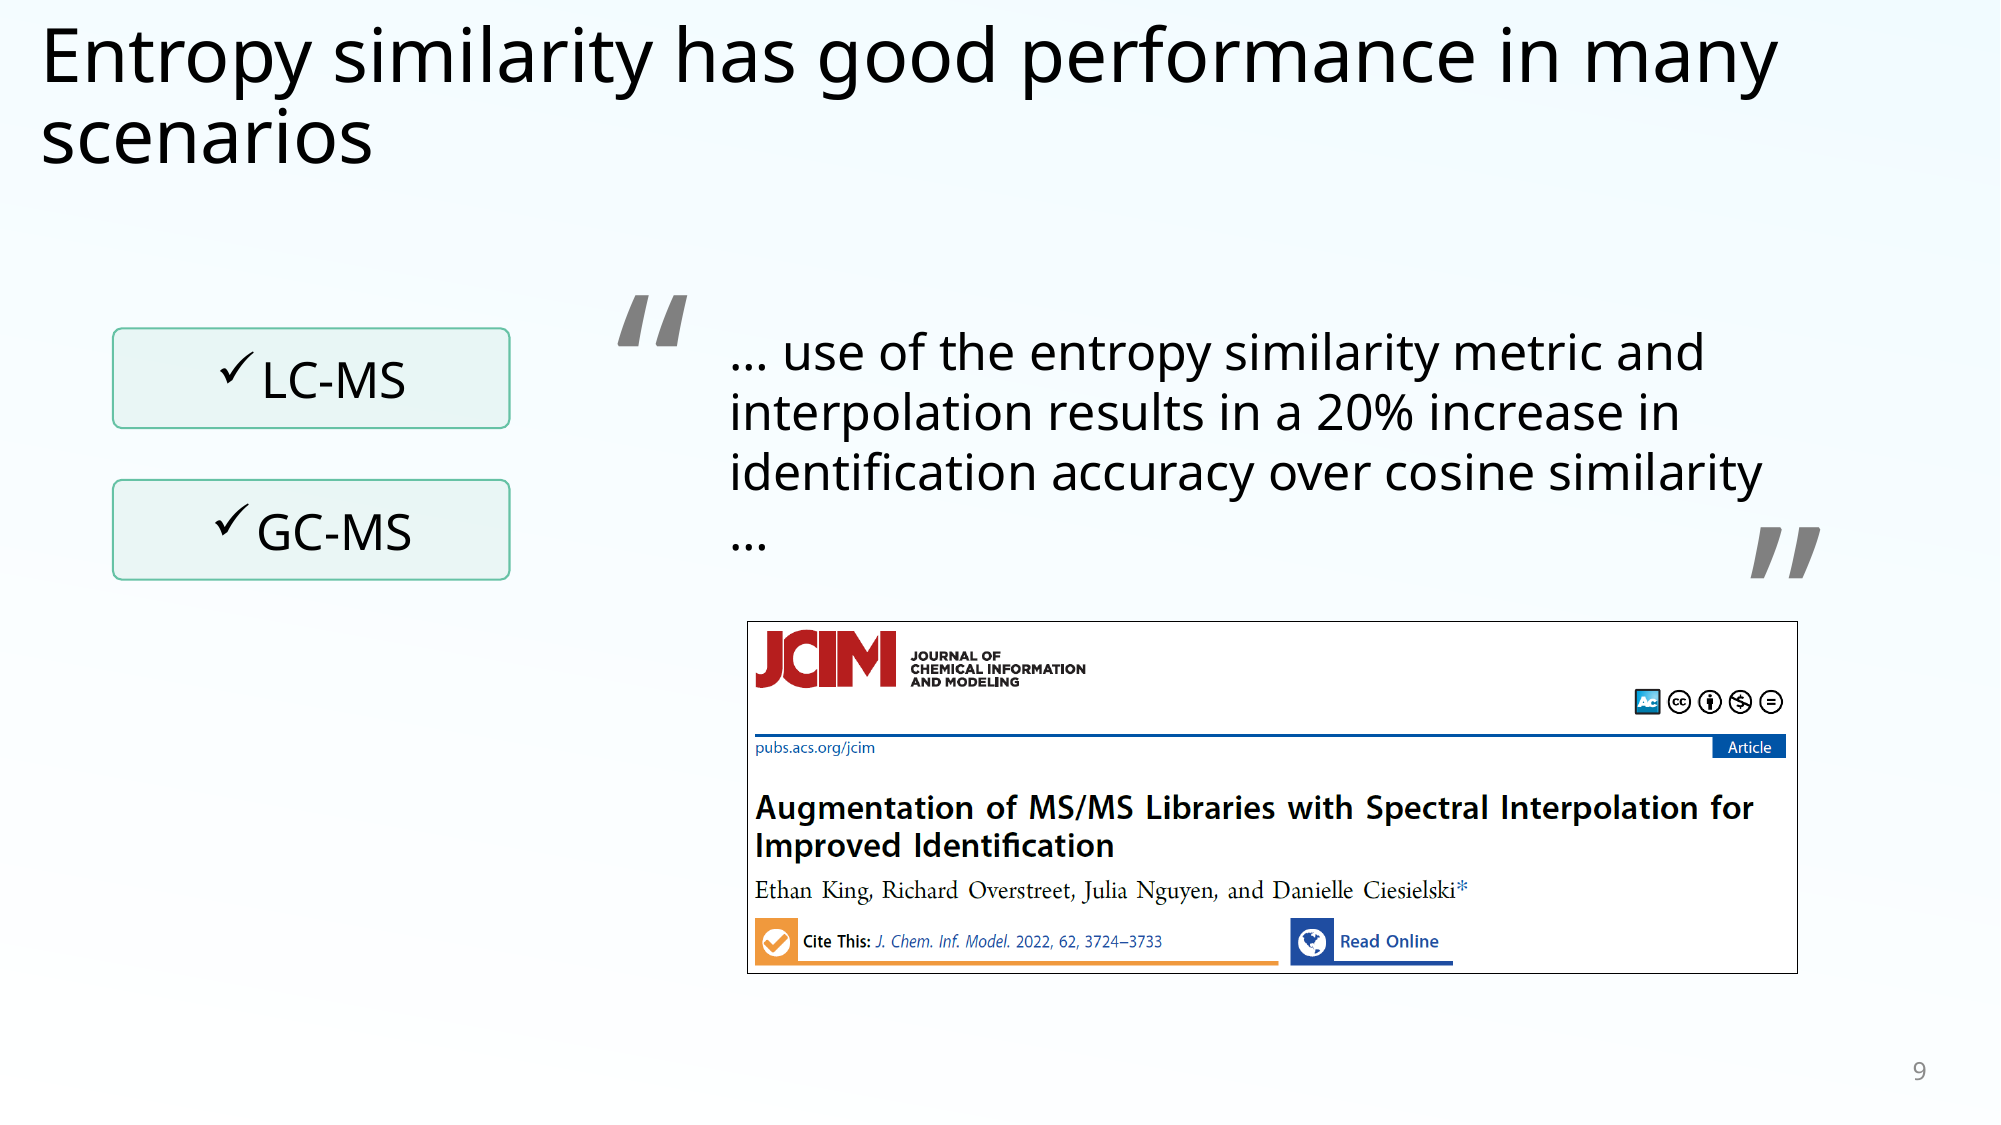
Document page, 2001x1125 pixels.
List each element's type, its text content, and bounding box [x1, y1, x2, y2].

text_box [112, 479, 510, 580]
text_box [112, 328, 510, 429]
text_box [600, 228, 1955, 974]
slide_number 9 [1866, 1042, 1942, 1103]
title Entropy similarity has good performance in many scenarios [25, 39, 1986, 158]
